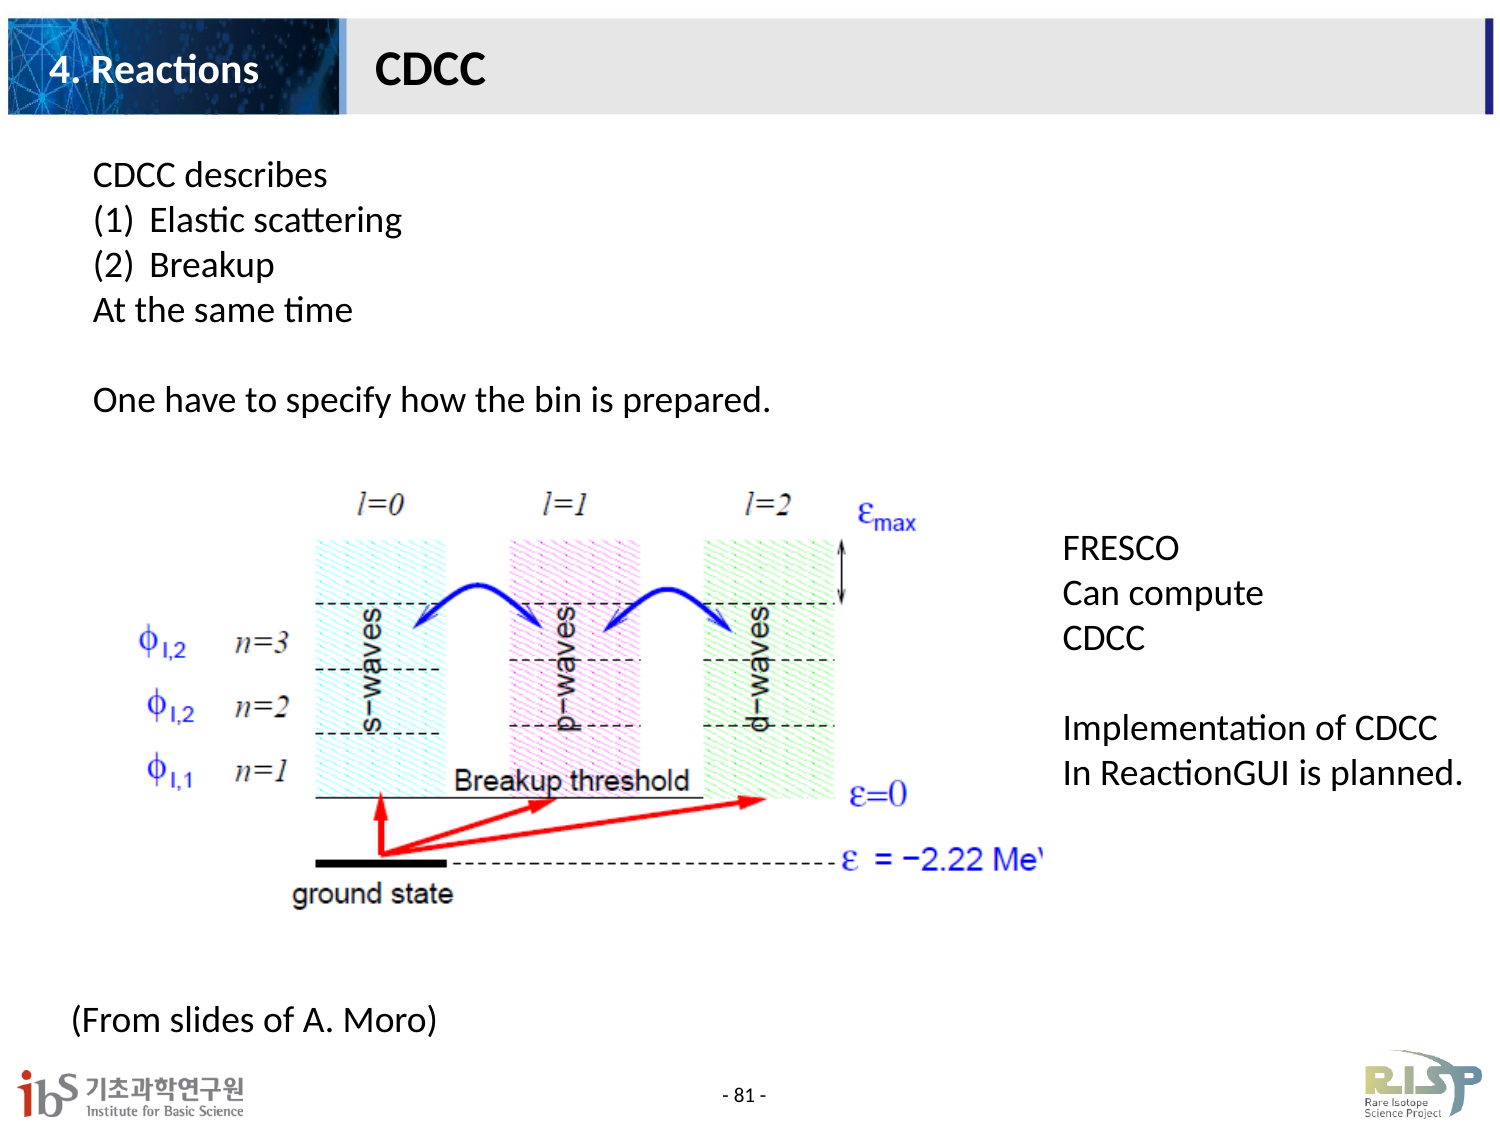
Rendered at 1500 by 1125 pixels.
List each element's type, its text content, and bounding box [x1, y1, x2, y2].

text_box FRESCO Can compute CDCC Implementation of CDCC In ReactionGUI is planned. [1107, 515, 1480, 800]
picture [1364, 1049, 1482, 1119]
picture [2, 10, 1500, 130]
picture [17, 1070, 243, 1117]
text_box (From slides of A. Moro) [55, 987, 454, 1048]
text_box CDCC describes Elastic scattering Breakup At the same time One have to specify how the bin is prepared. [78, 142, 1069, 428]
picture [100, 456, 1107, 932]
